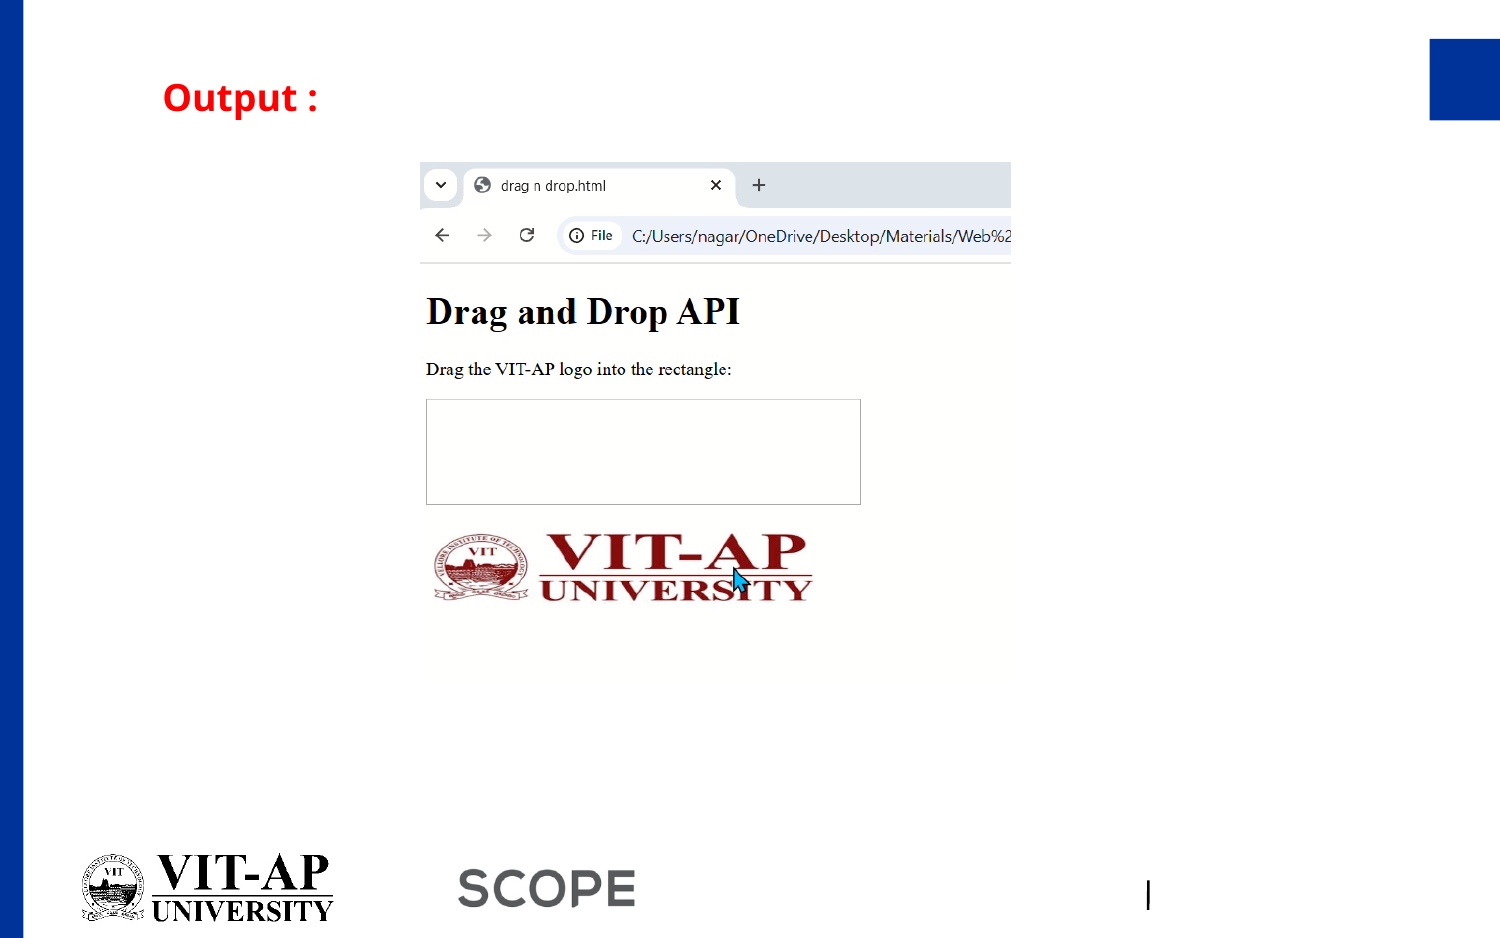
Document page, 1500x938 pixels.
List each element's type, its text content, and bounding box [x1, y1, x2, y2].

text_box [418, 161, 1012, 682]
picture [76, 846, 337, 928]
picture [454, 864, 641, 910]
text_box Output : [147, 67, 337, 127]
